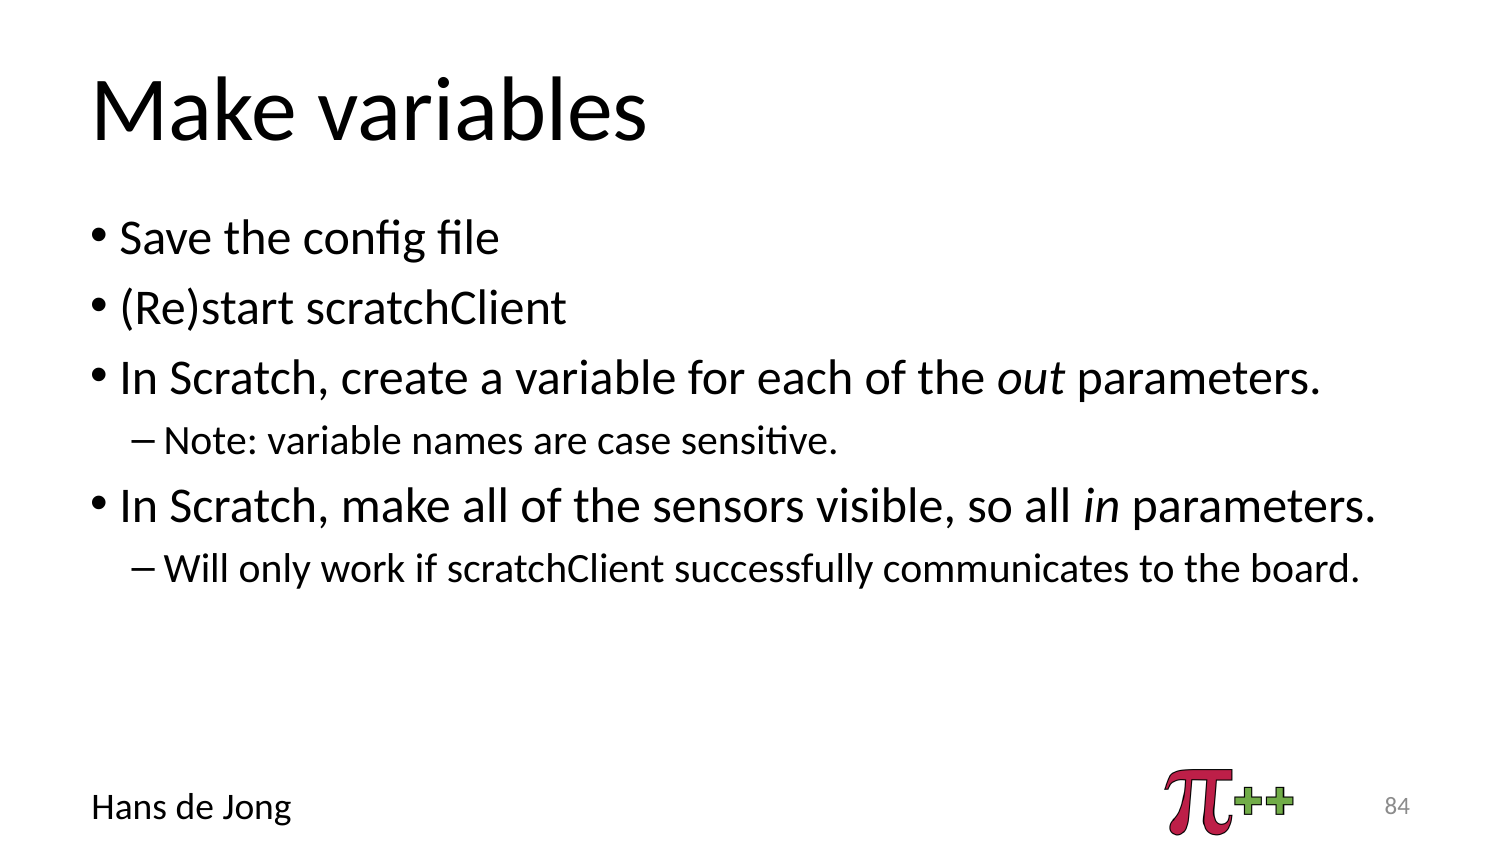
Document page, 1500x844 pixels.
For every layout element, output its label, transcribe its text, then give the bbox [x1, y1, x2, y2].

picture [1163, 768, 1294, 836]
slide_number 84 [1340, 782, 1425, 827]
list Save the config file (Re)start scratchClient In Scratch, create a variable for each of the out parameters. Note: variable names are case sensitive. In Scratch, make all of the sensors visible, so all in parameters. Will only work if scratchClient successfully communicates to the board. [75, 196, 1425, 754]
title Make variables [75, 33, 1425, 175]
